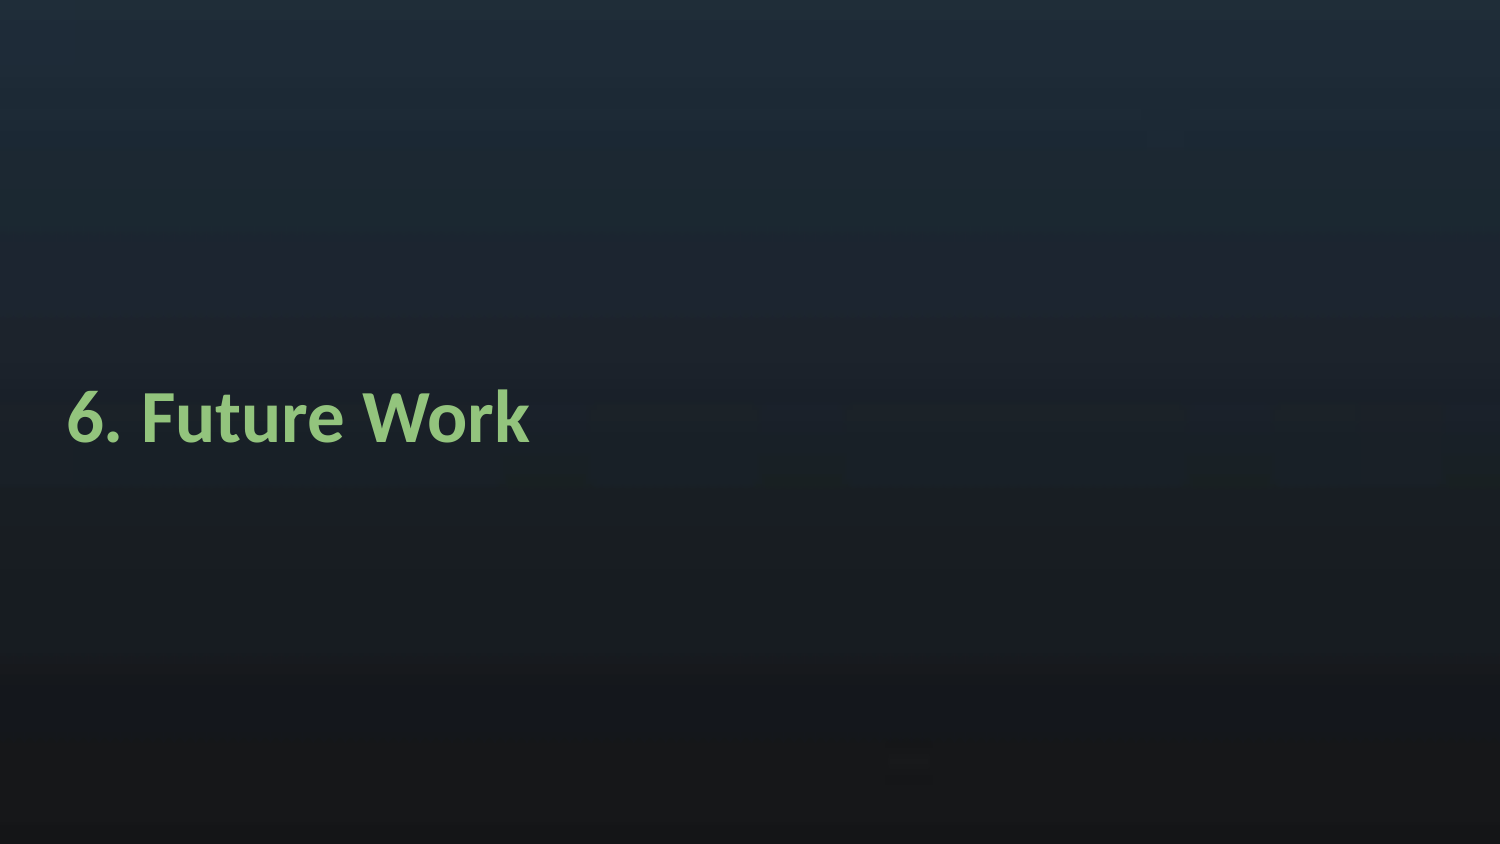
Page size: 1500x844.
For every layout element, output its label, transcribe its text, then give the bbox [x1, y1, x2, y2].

title 6. Future Work [51, 352, 1449, 491]
picture [0, 0, 1500, 844]
